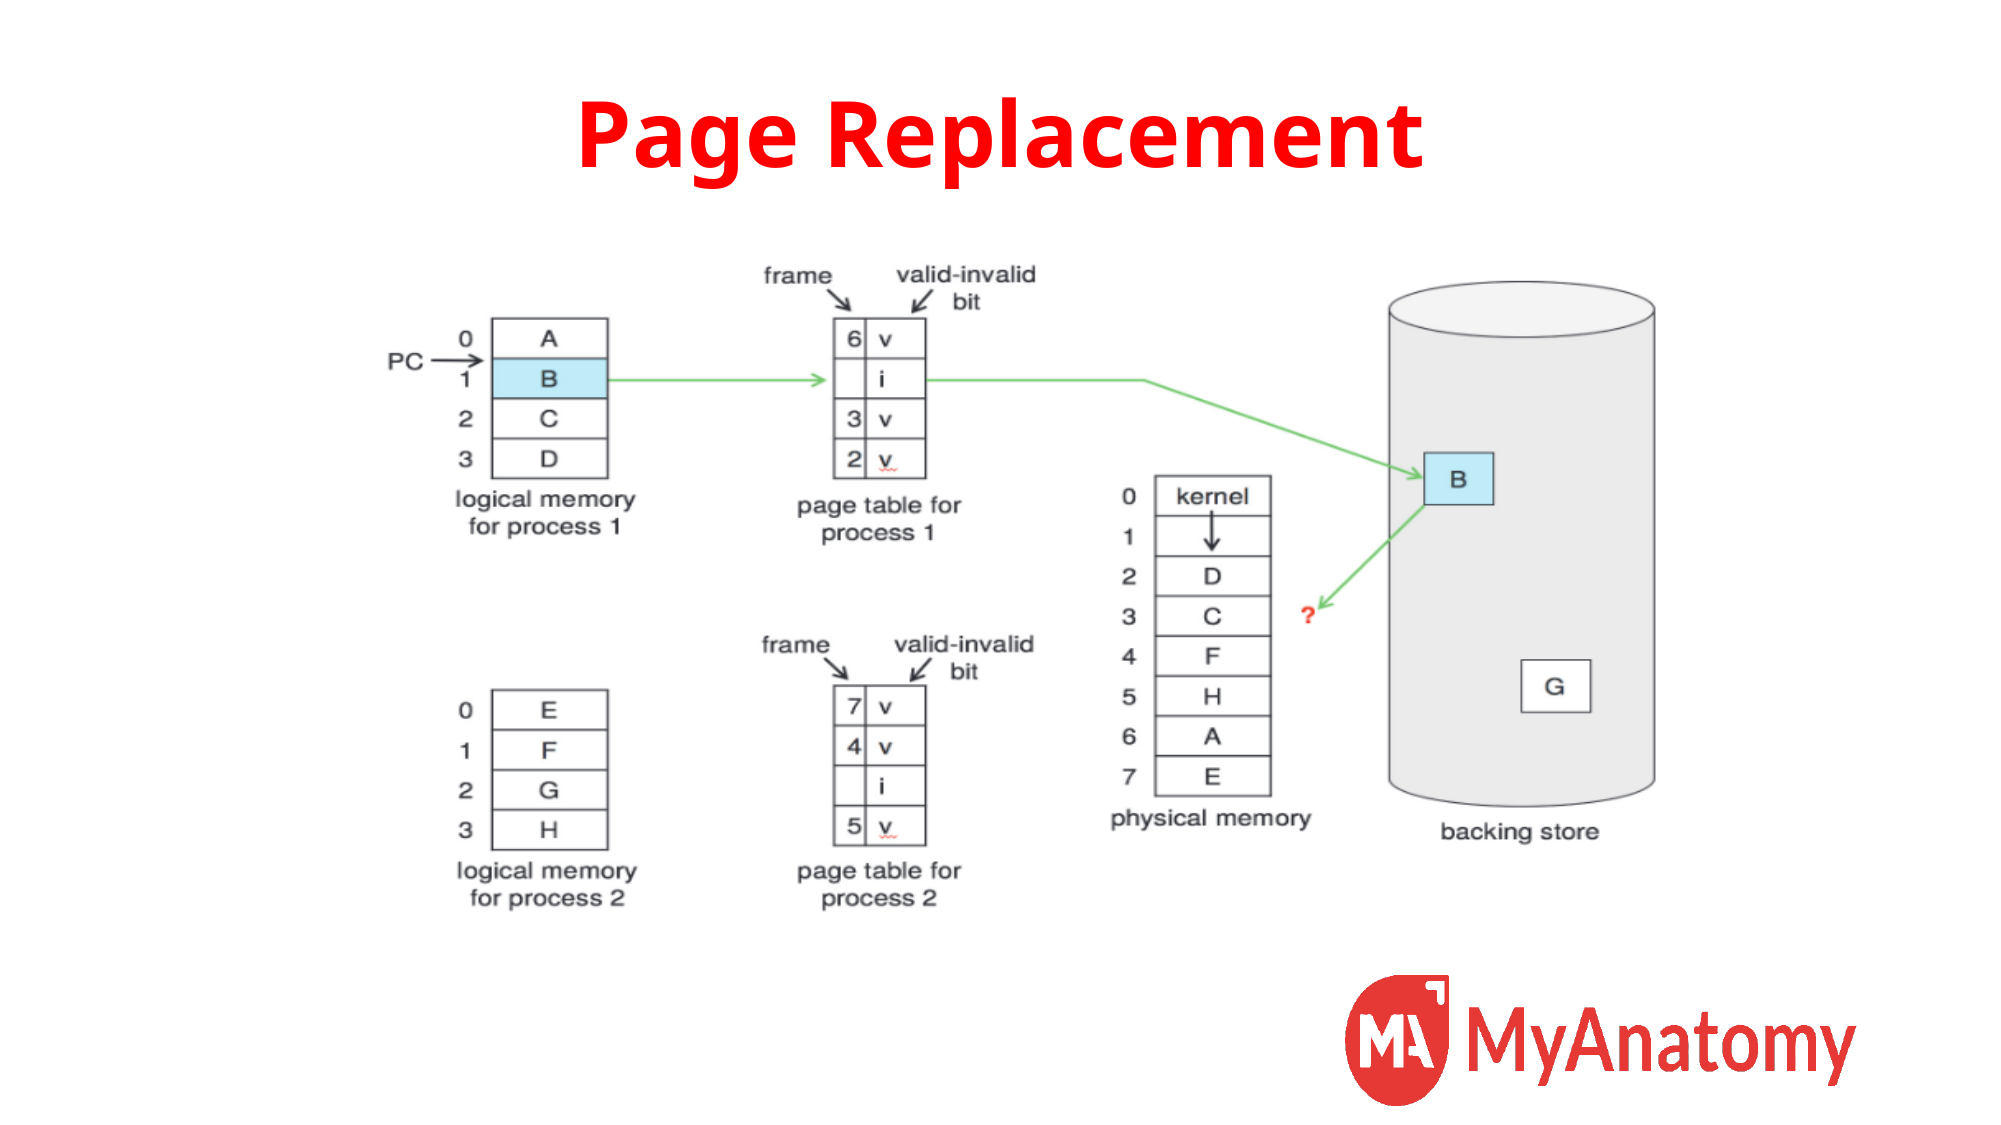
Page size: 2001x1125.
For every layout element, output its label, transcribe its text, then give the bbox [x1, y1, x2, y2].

picture [1337, 932, 1863, 1125]
title Page Replacement [137, 59, 1863, 217]
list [306, 216, 1743, 974]
